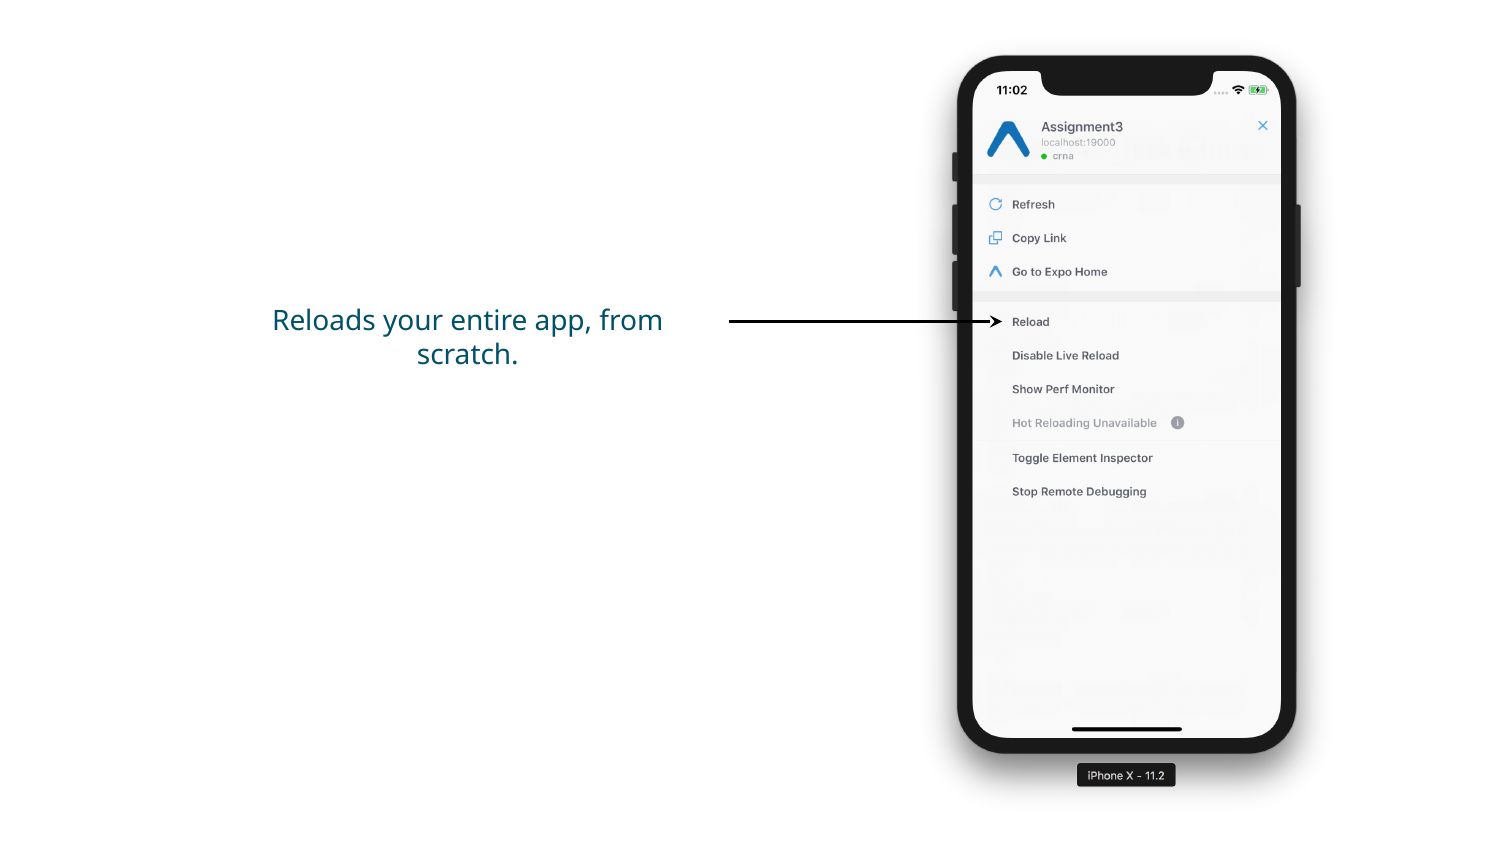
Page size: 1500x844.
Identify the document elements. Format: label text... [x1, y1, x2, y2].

text_box Reloads your entire app, from scratch. [207, 287, 729, 356]
picture [901, 27, 1353, 822]
